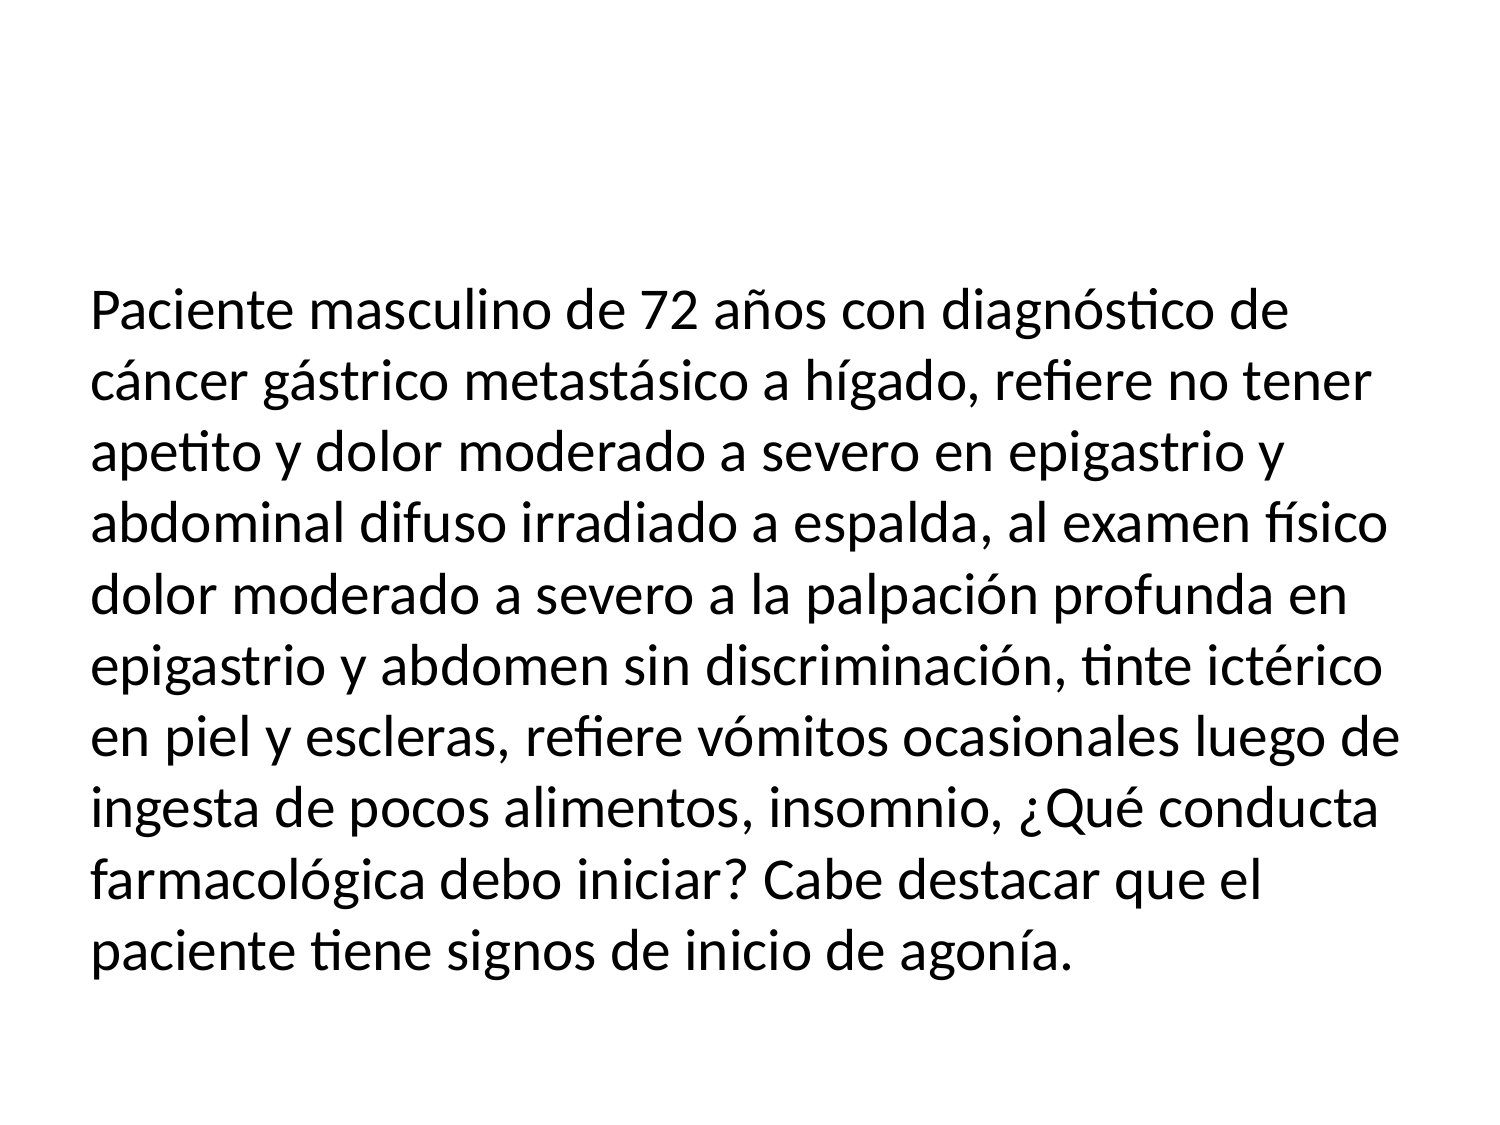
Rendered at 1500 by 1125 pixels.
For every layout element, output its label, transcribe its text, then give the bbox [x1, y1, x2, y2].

list Paciente masculino de 72 años con diagnóstico de cáncer gástrico metastásico a hígado, refiere no tener apetito y dolor moderado a severo en epigastrio y abdominal difuso irradiado a espalda, al examen físico dolor moderado a severo a la palpación profunda en epigastrio y abdomen sin discriminación, tinte ictérico en piel y escleras, refiere vómitos ocasionales luego de ingesta de pocos alimentos, insomnio, ¿Qué conducta farmacológica debo iniciar? Cabe destacar que el paciente tiene signos de inicio de agonía. [75, 262, 1425, 1005]
